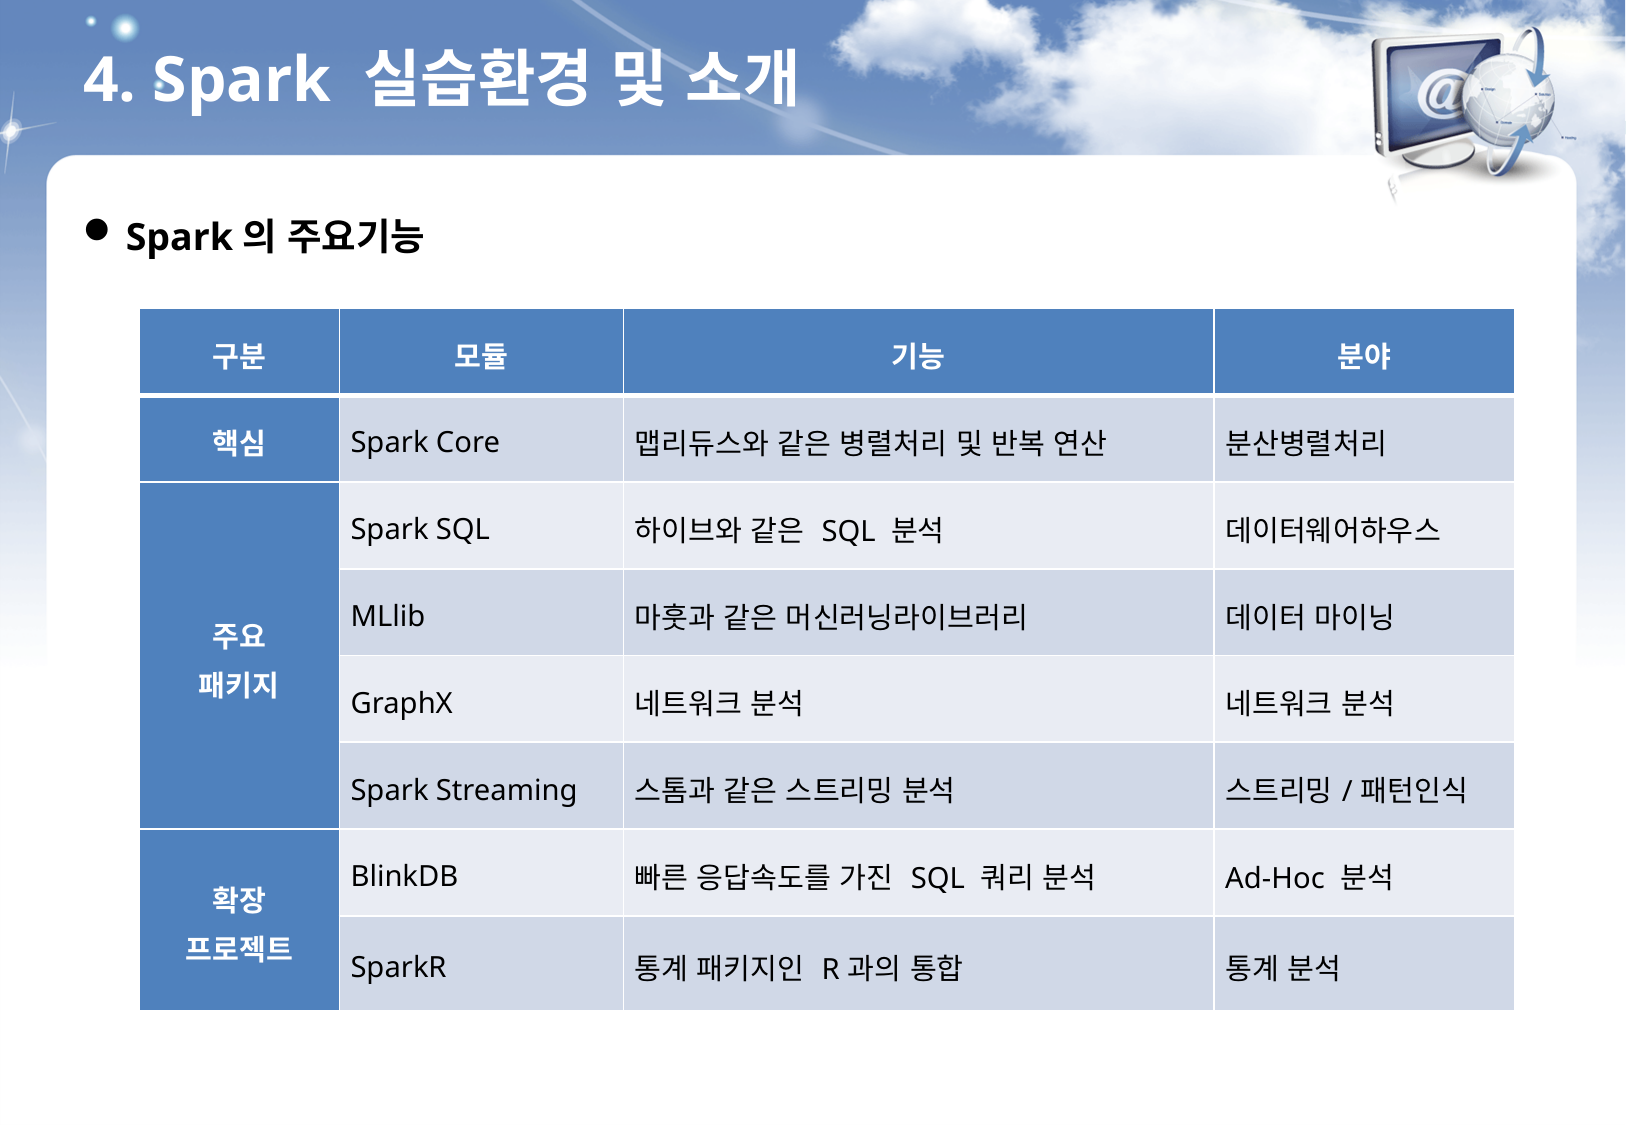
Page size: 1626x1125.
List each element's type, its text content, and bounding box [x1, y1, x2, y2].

table_cell 핵심 [140, 398, 339, 481]
table_cell 스트리밍/패턴인식 [1215, 743, 1514, 828]
table_cell 확장 프로젝트 [140, 830, 339, 1010]
table_cell MLlib [340, 570, 623, 655]
text_box Spark의 주요기능 [68, 196, 1557, 374]
table_cell Spark Core [340, 398, 623, 481]
table_cell 네트워크 분석 [1215, 656, 1514, 741]
table_cell Spark SQL [340, 483, 623, 568]
table_header 모듈 [340, 309, 623, 393]
table_cell 마훗과 같은 머신러닝라이브러리 [624, 570, 1213, 655]
table_cell BlinkDB [340, 830, 623, 915]
table_header 분야 [1215, 309, 1514, 393]
table_cell 분산병렬처리 [1215, 398, 1514, 481]
table_cell 데이터웨어하우스 [1215, 483, 1514, 568]
table_cell 통계 패키지인 R과의 통합 [624, 917, 1213, 1010]
table_cell 주요 패키지 [140, 483, 339, 828]
picture [0, 0, 1626, 1125]
table_cell Ad-Hoc 분석 [1215, 830, 1514, 915]
table_cell 네트워크 분석 [624, 656, 1213, 741]
table_cell 통계 분석 [1215, 917, 1514, 1010]
table_cell Spark Streaming [340, 743, 623, 828]
table_header 기능 [624, 309, 1213, 393]
table_cell GraphX [340, 656, 623, 741]
table_cell SparkR [340, 917, 623, 1010]
table_cell 데이터 마이닝 [1215, 570, 1514, 655]
table_cell 맵리듀스와 같은 병렬처리 및 반복 연산 [624, 398, 1213, 481]
table_cell 하이브와 같은 SQL 분석 [624, 483, 1213, 568]
table_cell 빠른 응답속도를 가진 SQL 쿼리 분석 [624, 830, 1213, 915]
table_cell 스톰과 같은 스트리밍 분석 [624, 743, 1213, 828]
table_header 구분 [140, 309, 339, 393]
title 4. Spark 실습환경 및 소개 [68, 31, 1464, 138]
